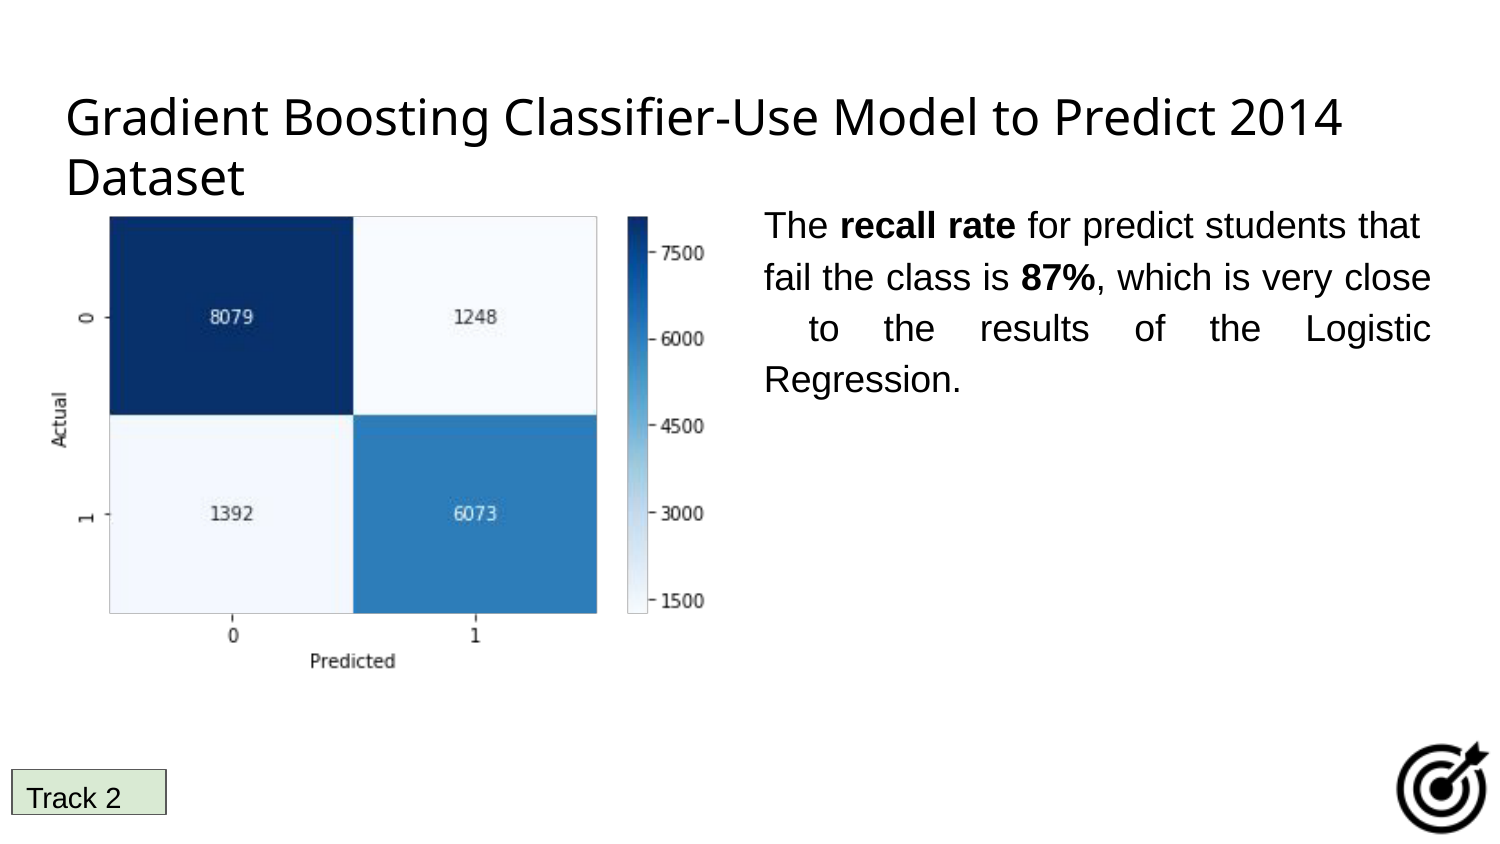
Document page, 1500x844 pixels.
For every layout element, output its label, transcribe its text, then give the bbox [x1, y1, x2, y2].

text_box [41, 206, 719, 683]
text_box Gradient Boosting Classifier-Use Model to Predict 2014 Dataset [63, 82, 1346, 205]
text_box [1387, 731, 1500, 844]
text_box Track 2 [12, 769, 166, 815]
text_box The recall rate for predict students that fail the class is 87%, which is very close to the results of the Logistic Regression. [761, 192, 1433, 401]
